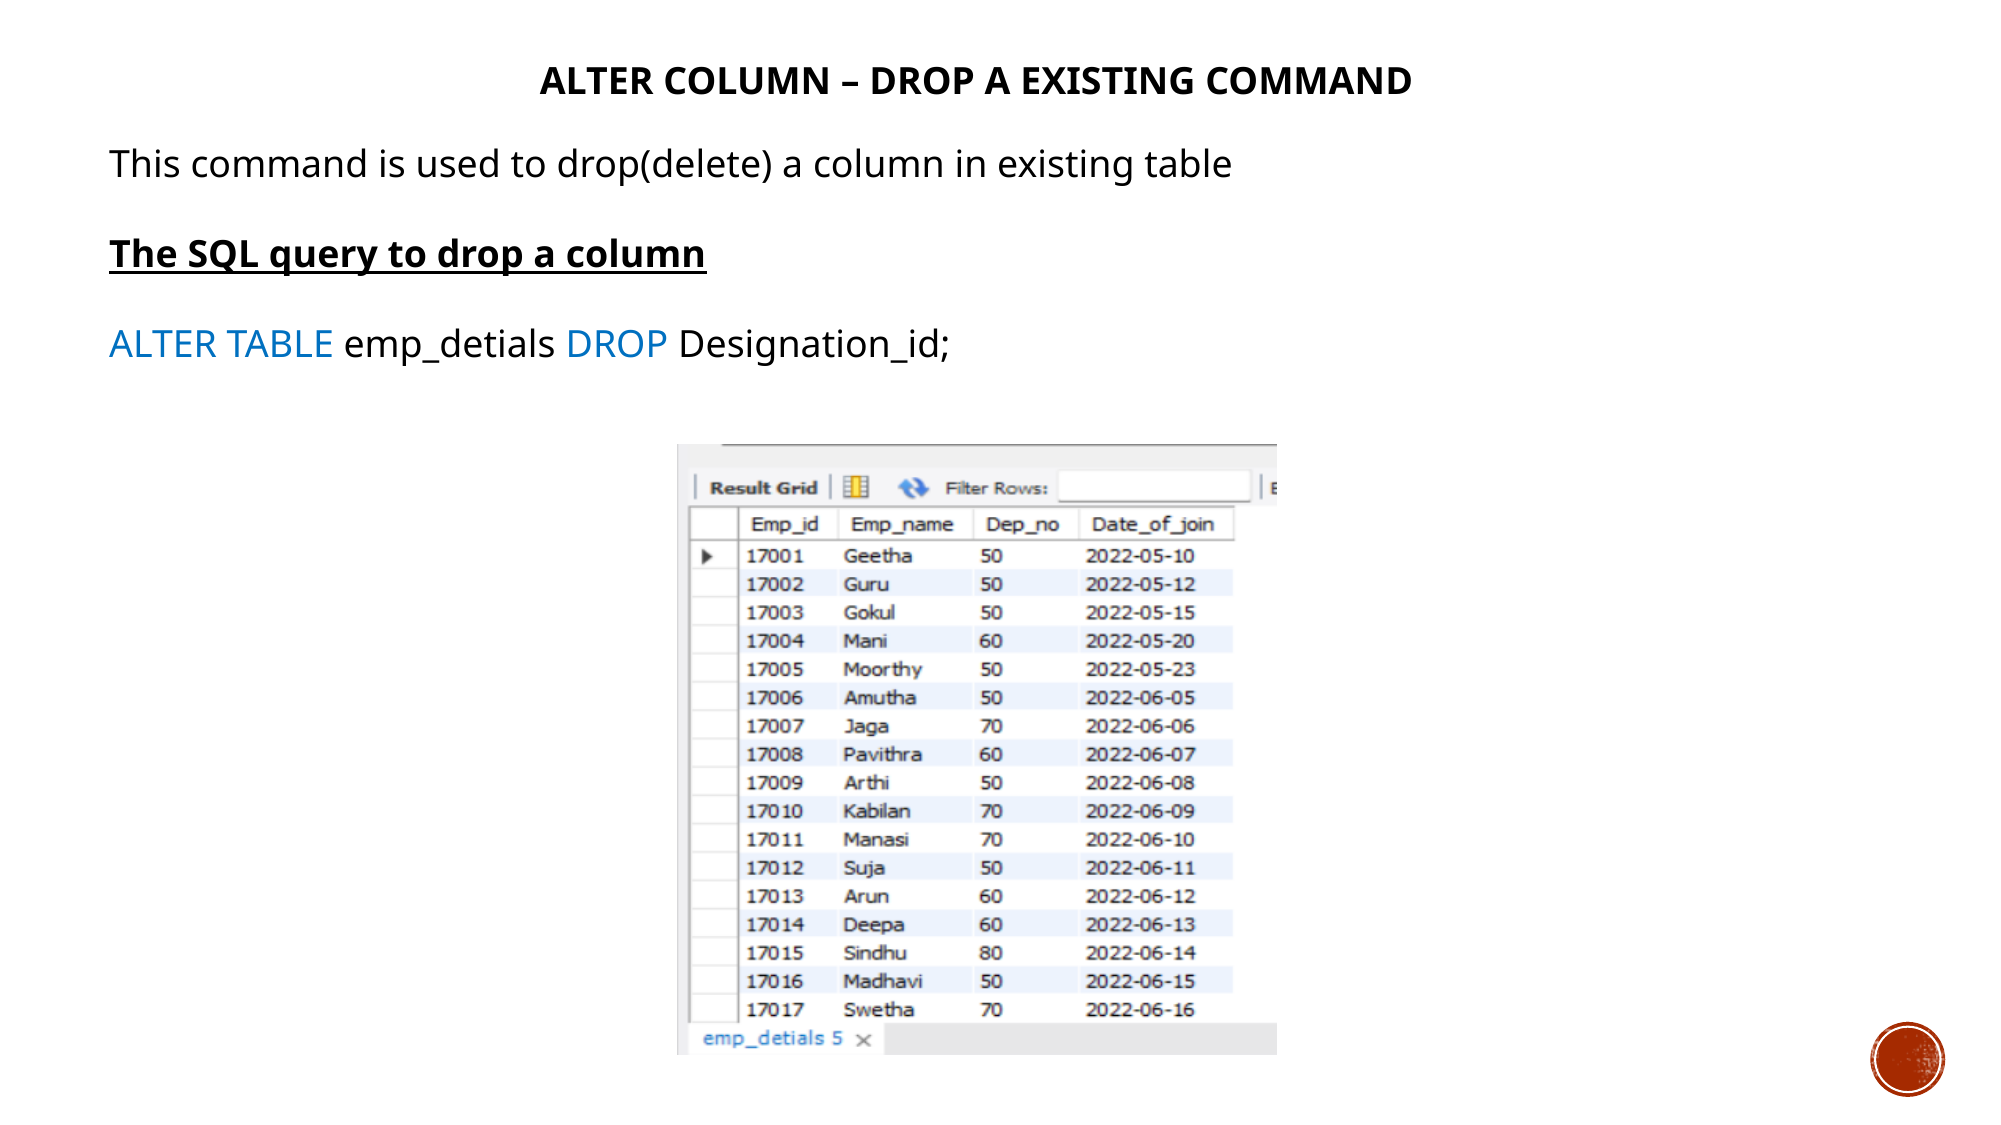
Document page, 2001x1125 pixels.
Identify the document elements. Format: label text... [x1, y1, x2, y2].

picture [677, 444, 1277, 1055]
text_box This command is used to drop(delete) a column in existing table The SQL query to drop a column ALTER TABLE emp_detials DROP Designation_id; [94, 132, 1488, 373]
text_box ALTER COLUMN – DROP A EXISTING COMMAND [209, 24, 1744, 134]
